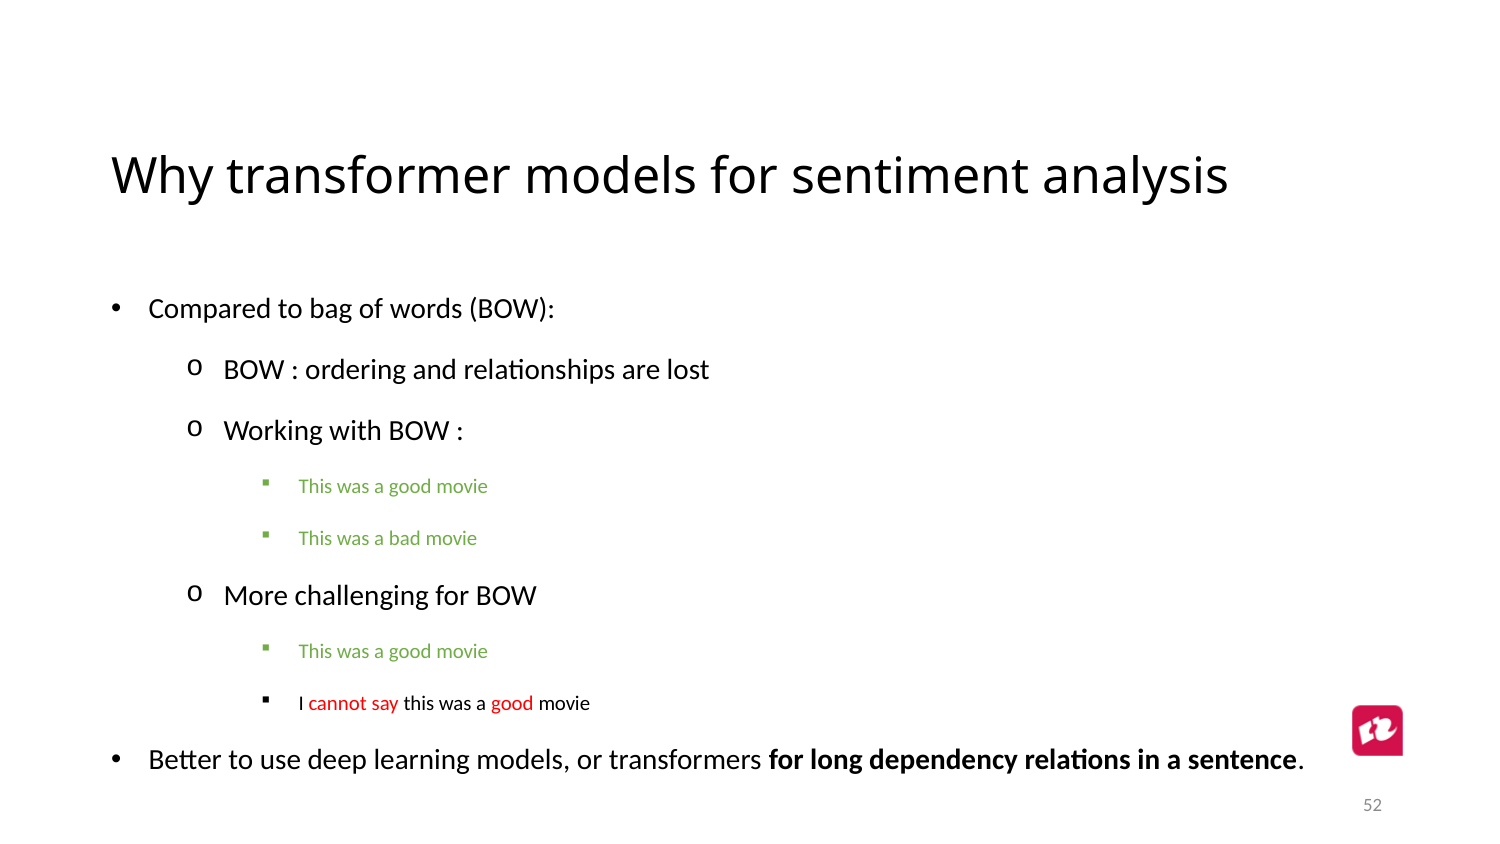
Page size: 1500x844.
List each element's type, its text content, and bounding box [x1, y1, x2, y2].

list Compared to bag of words (BOW): BOW : ordering and relationships are lost Working with BOW : This was a good movie This was a bad movie More challenging for BOW This was a good movie I cannot say this was a good movie Better to use deep learning models, or transformers for long dependency relations in a sentence. [103, 224, 1397, 760]
title Why transformer models for sentiment analysis [103, 44, 1397, 208]
picture [1347, 698, 1408, 761]
slide_number 52 [1059, 782, 1397, 827]
